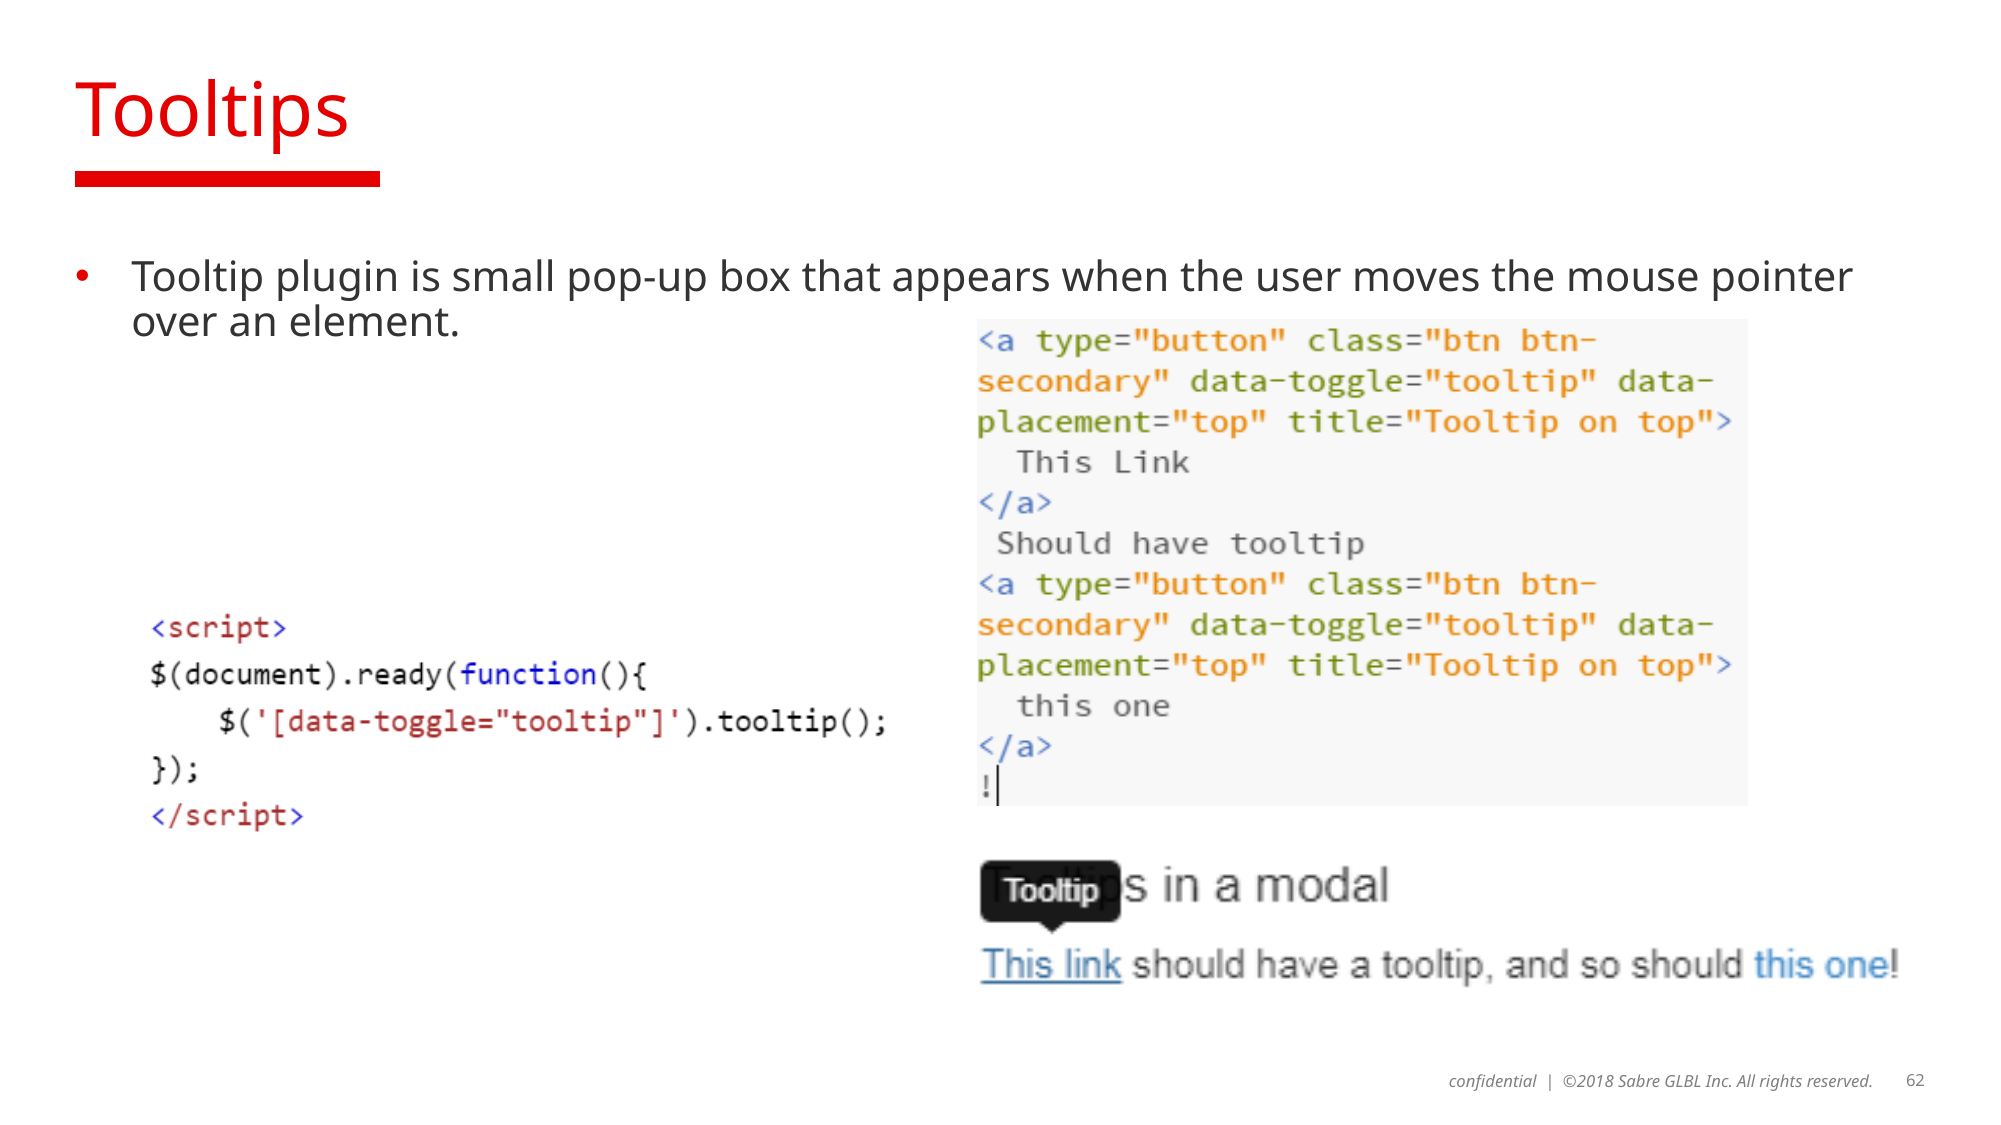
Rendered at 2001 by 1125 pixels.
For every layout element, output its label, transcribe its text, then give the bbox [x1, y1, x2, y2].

list Tooltip plugin is small pop-up box that appears when the user moves the mouse pointer over an element. [75, 255, 1925, 1014]
picture [961, 838, 1925, 1014]
picture [140, 600, 912, 839]
title Tooltips [75, 71, 1925, 154]
picture [977, 319, 1748, 806]
